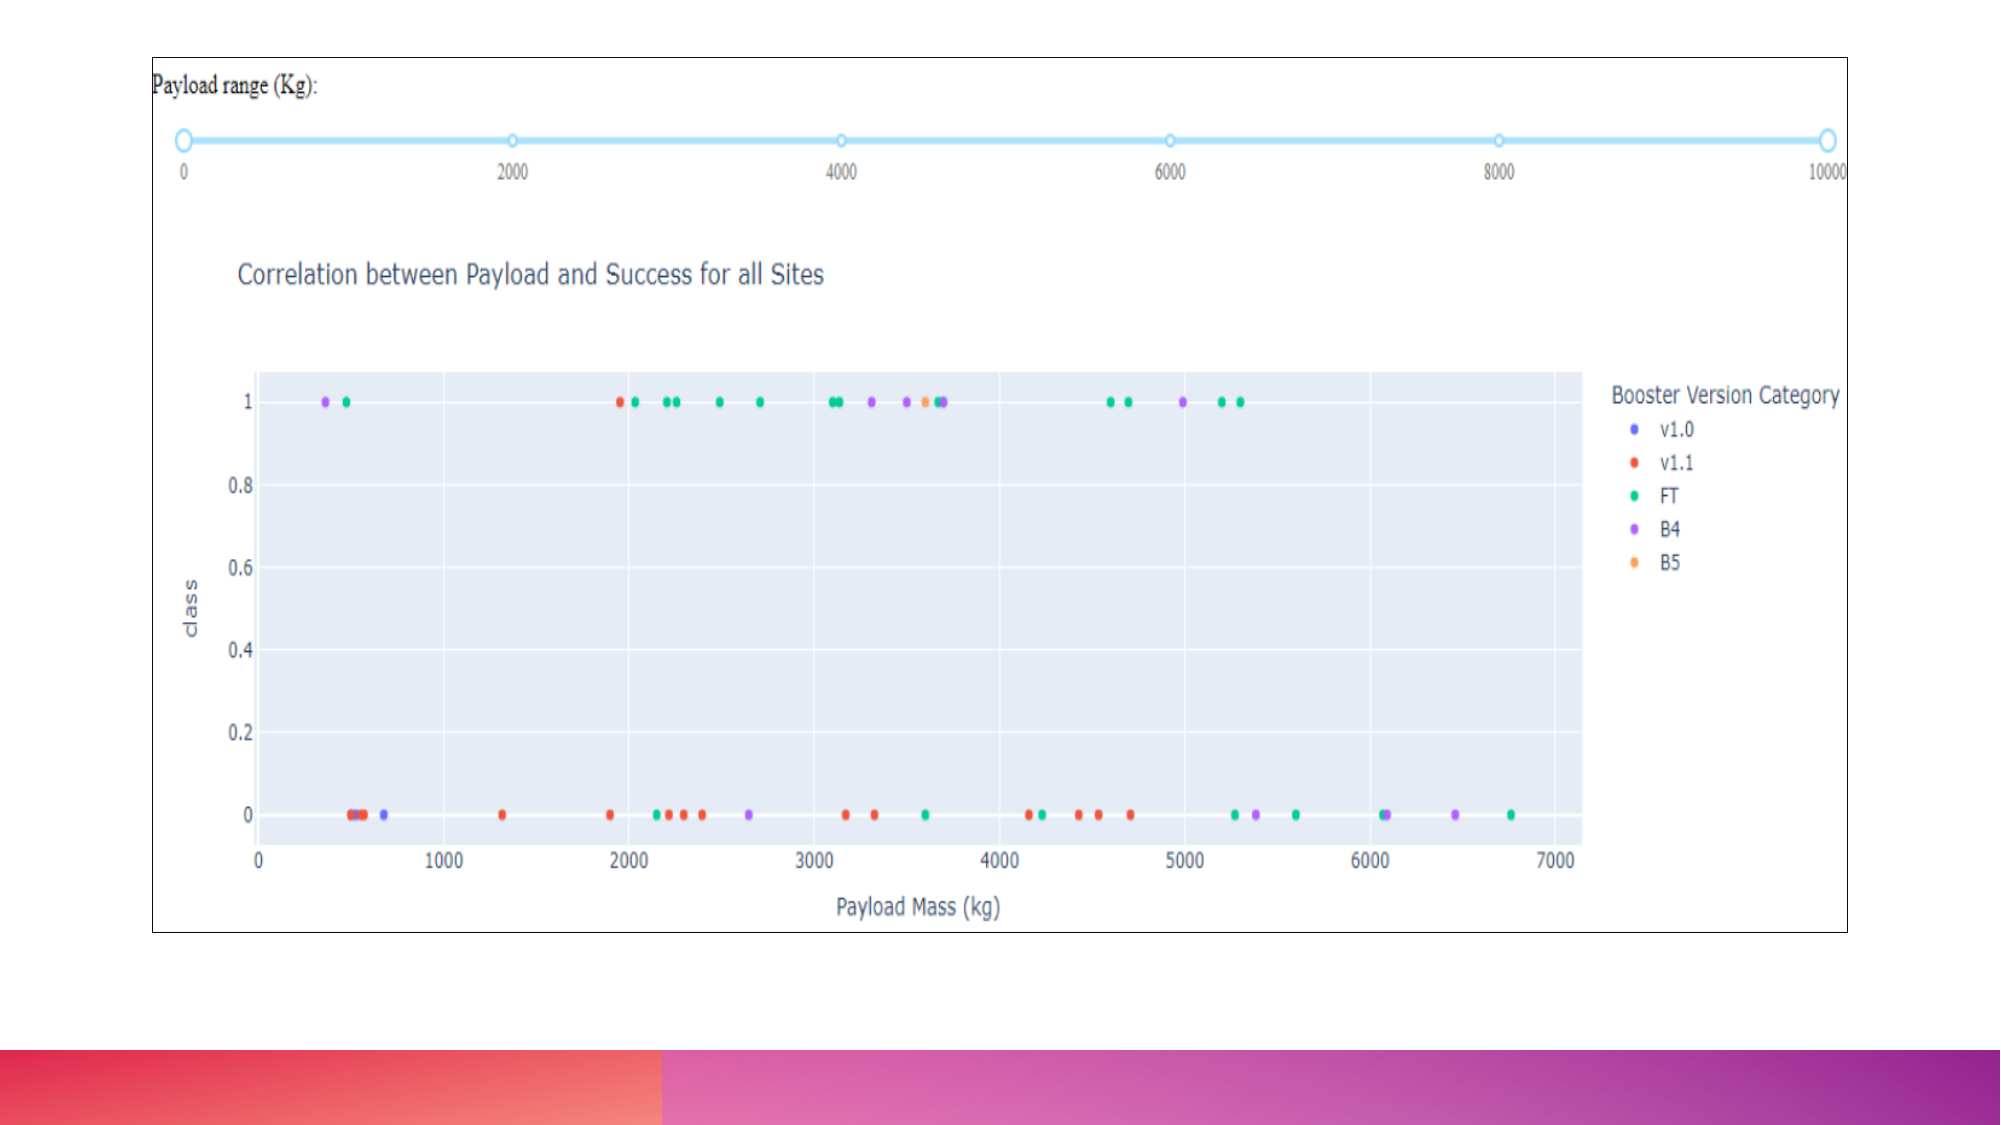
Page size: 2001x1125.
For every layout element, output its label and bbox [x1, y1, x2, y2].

list [152, 57, 1848, 933]
